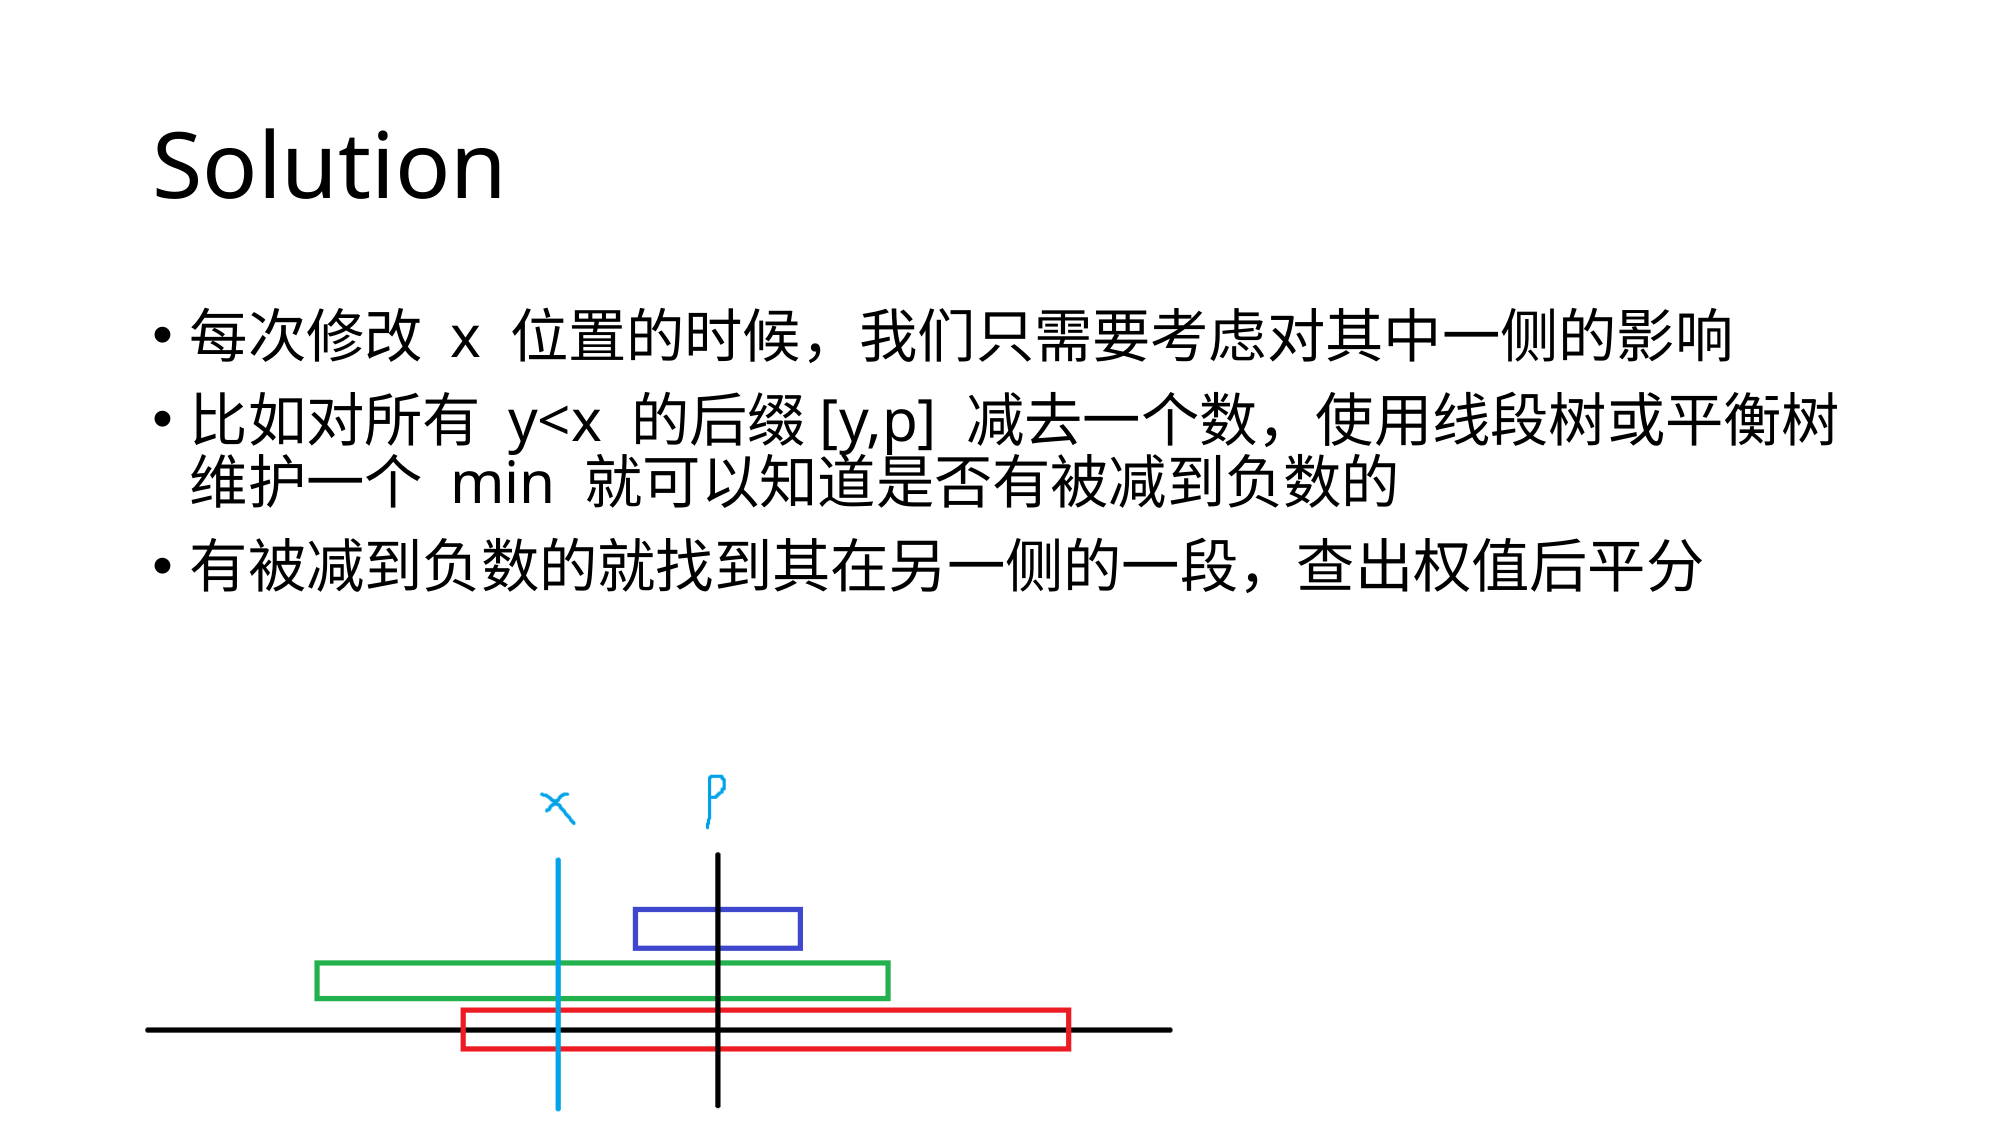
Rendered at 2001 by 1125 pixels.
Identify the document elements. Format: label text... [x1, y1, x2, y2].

list 每次修改 x 位置的时候，我们只需要考虑对其中一侧的影响 比如对所有 y<x 的后缀[y,p] 减去一个数，使用线段树或平衡树维护一个 min 就可以知道是否有被减到负数的 有被减到负数的就找到其在另一侧的一段，查出权值后平分 [137, 299, 1863, 1014]
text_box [137, 759, 1182, 1125]
title Solution [137, 59, 1863, 278]
